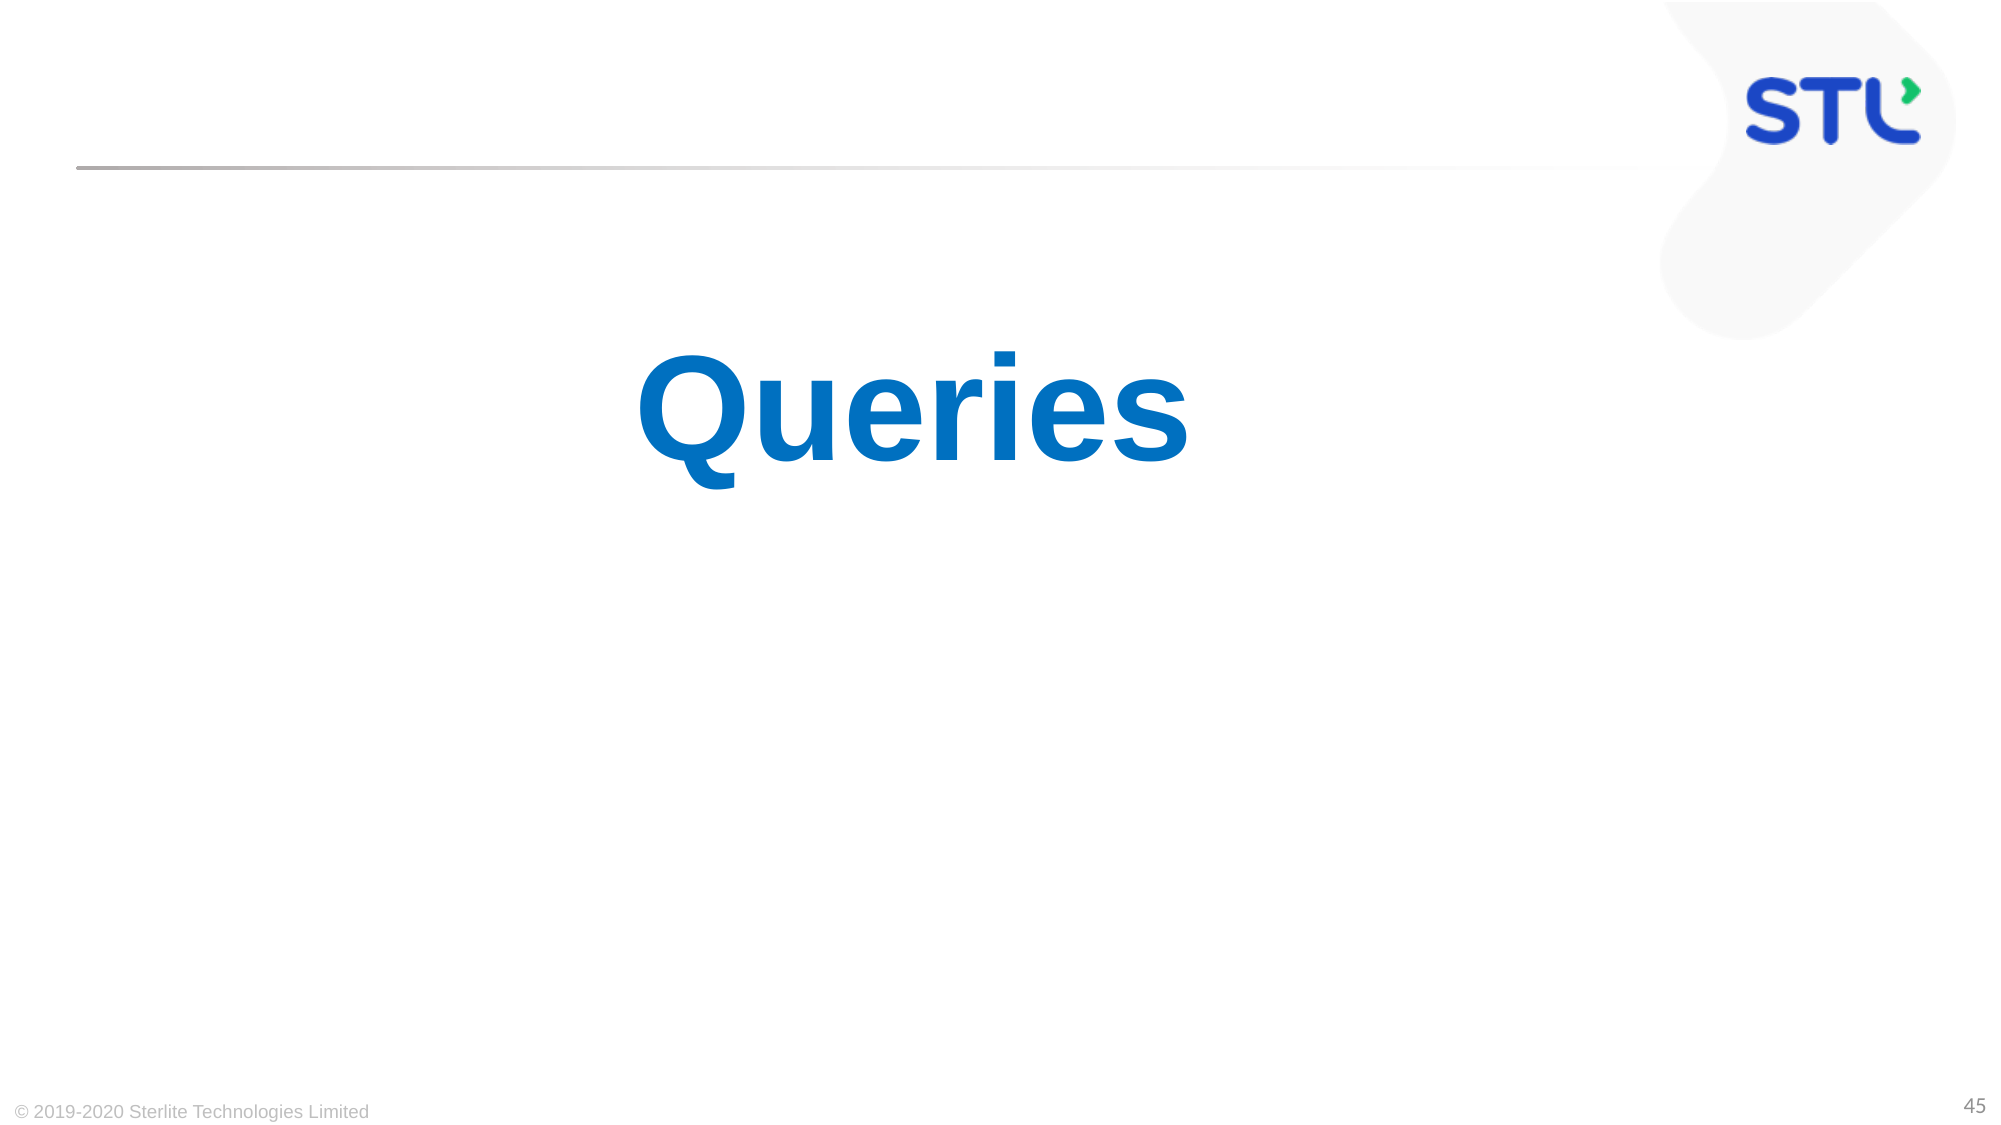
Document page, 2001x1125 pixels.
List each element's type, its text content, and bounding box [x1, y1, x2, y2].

slide_number 45 [1955, 1083, 1997, 1122]
title Queries [76, 239, 1753, 563]
footer © 2019-2020 Sterlite Technologies Limited [0, 1083, 455, 1125]
picture [1746, 77, 1921, 145]
